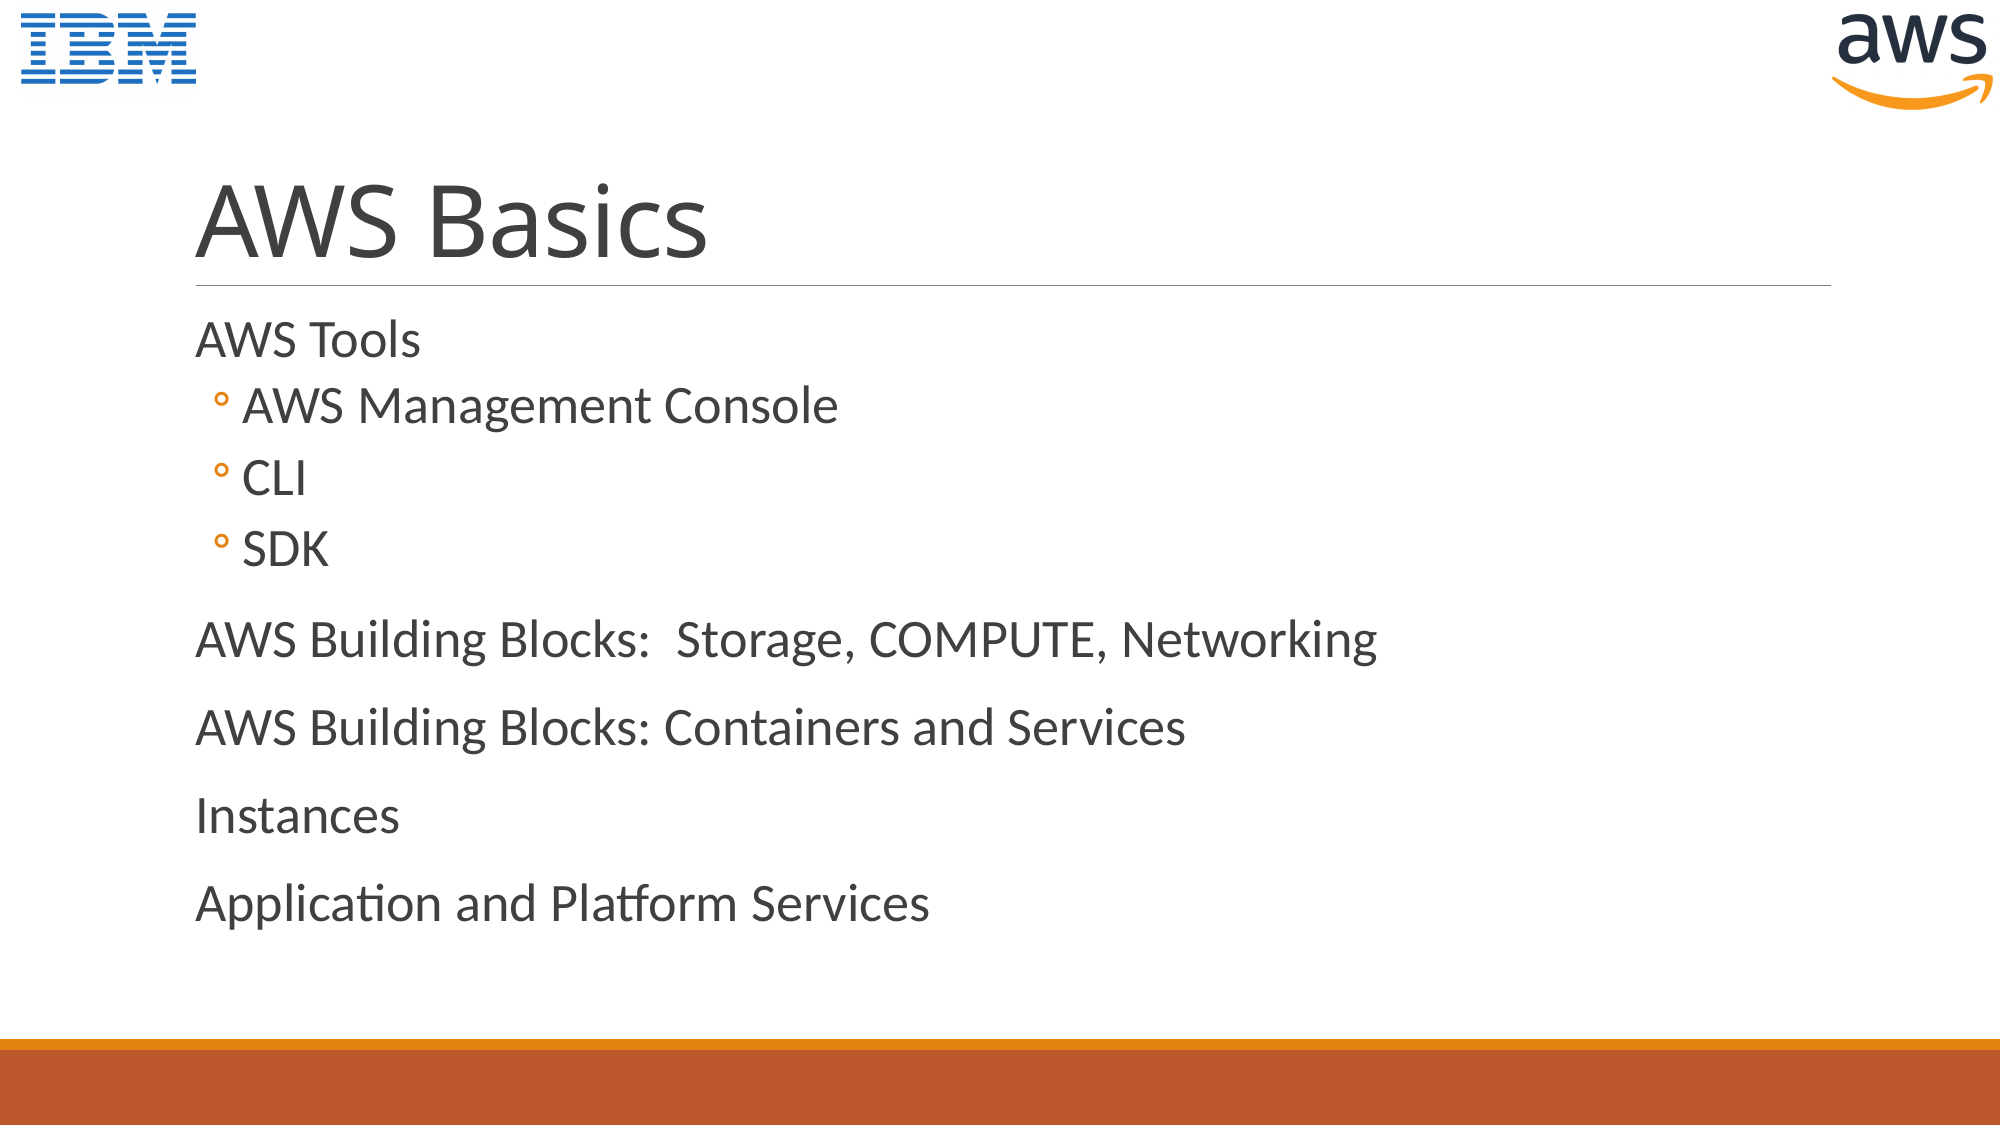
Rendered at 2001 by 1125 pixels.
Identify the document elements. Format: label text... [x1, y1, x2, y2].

list AWS Tools AWS Management Console CLI SDK AWS Building Blocks: Storage, COMPUTE, Networking AWS Building Blocks: Containers and Services Instances Application and Platform Services [180, 302, 1830, 963]
picture [21, 0, 197, 99]
title AWS Basics [180, 47, 1830, 285]
picture [1825, 3, 2000, 113]
